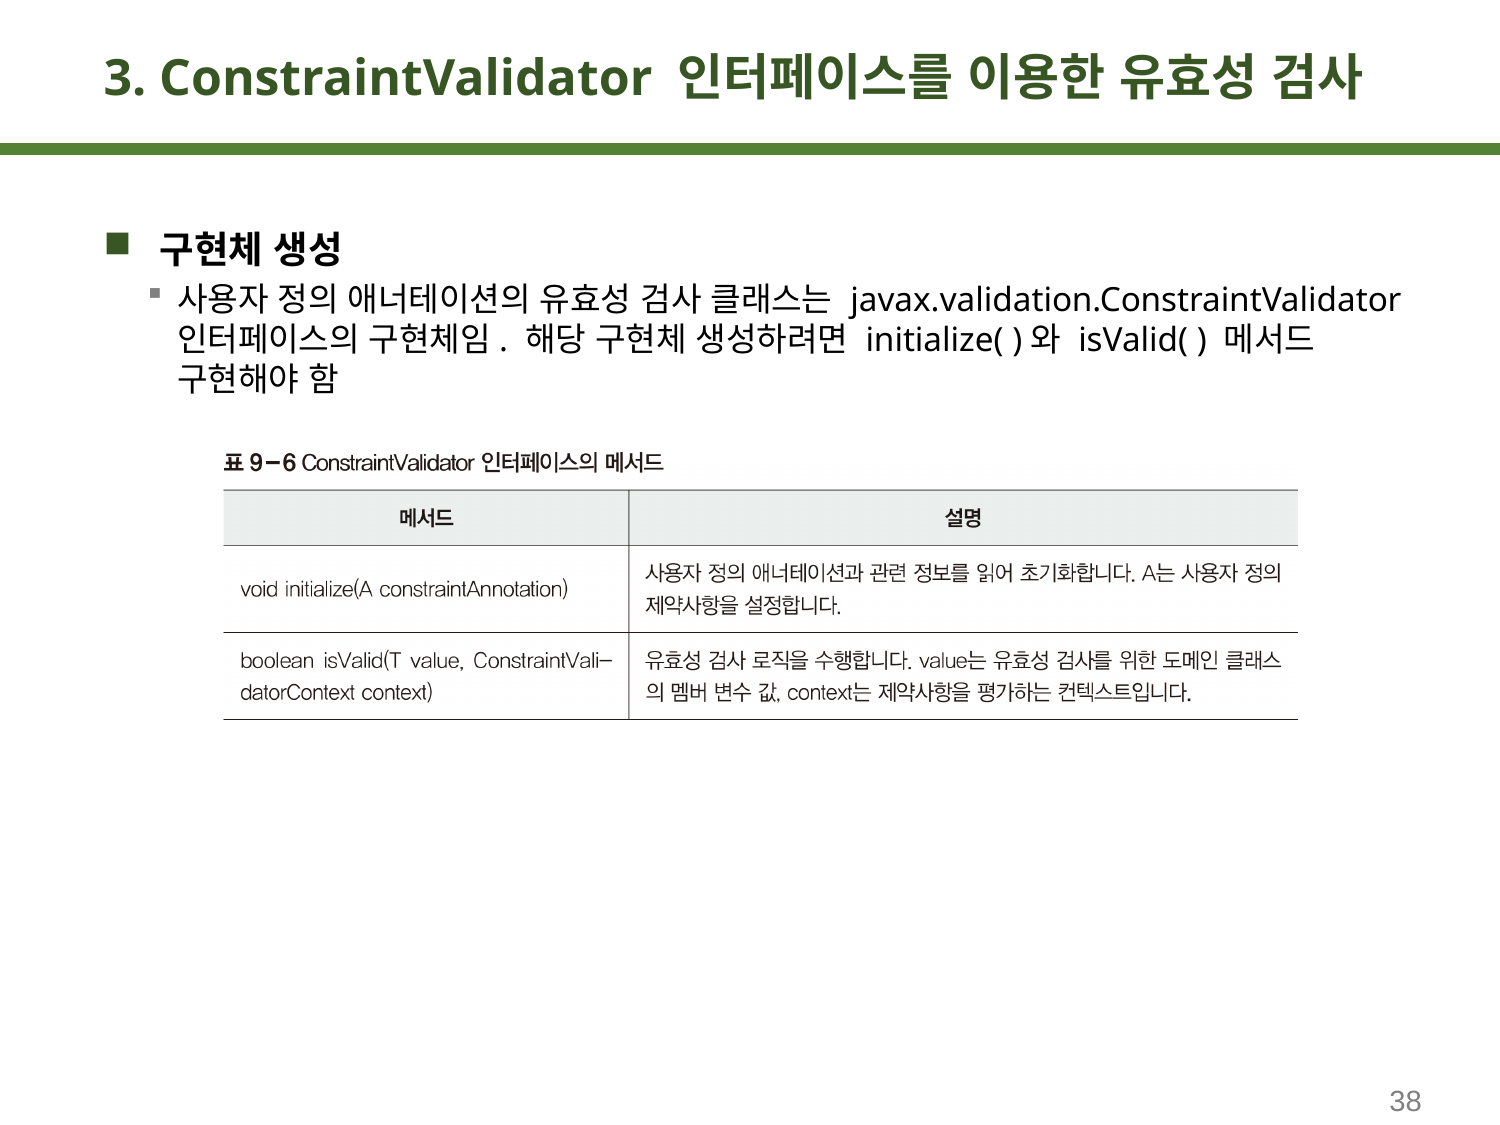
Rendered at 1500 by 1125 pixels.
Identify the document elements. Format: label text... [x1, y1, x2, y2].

list 구현체 생성 사용자 정의 애너테이션의 유효성 검사 클래스는 javax.validation.ConstraintValidator 인터페이스의 구현체임. 해당 구현체 생성하려면 initialize( )와 isValid( ) 메서드 구현해야 함 [88, 196, 1436, 1083]
picture [222, 449, 1301, 723]
title 3. ConstraintValidator 인터페이스를 이용한 유효성 검사 [88, 30, 1436, 121]
